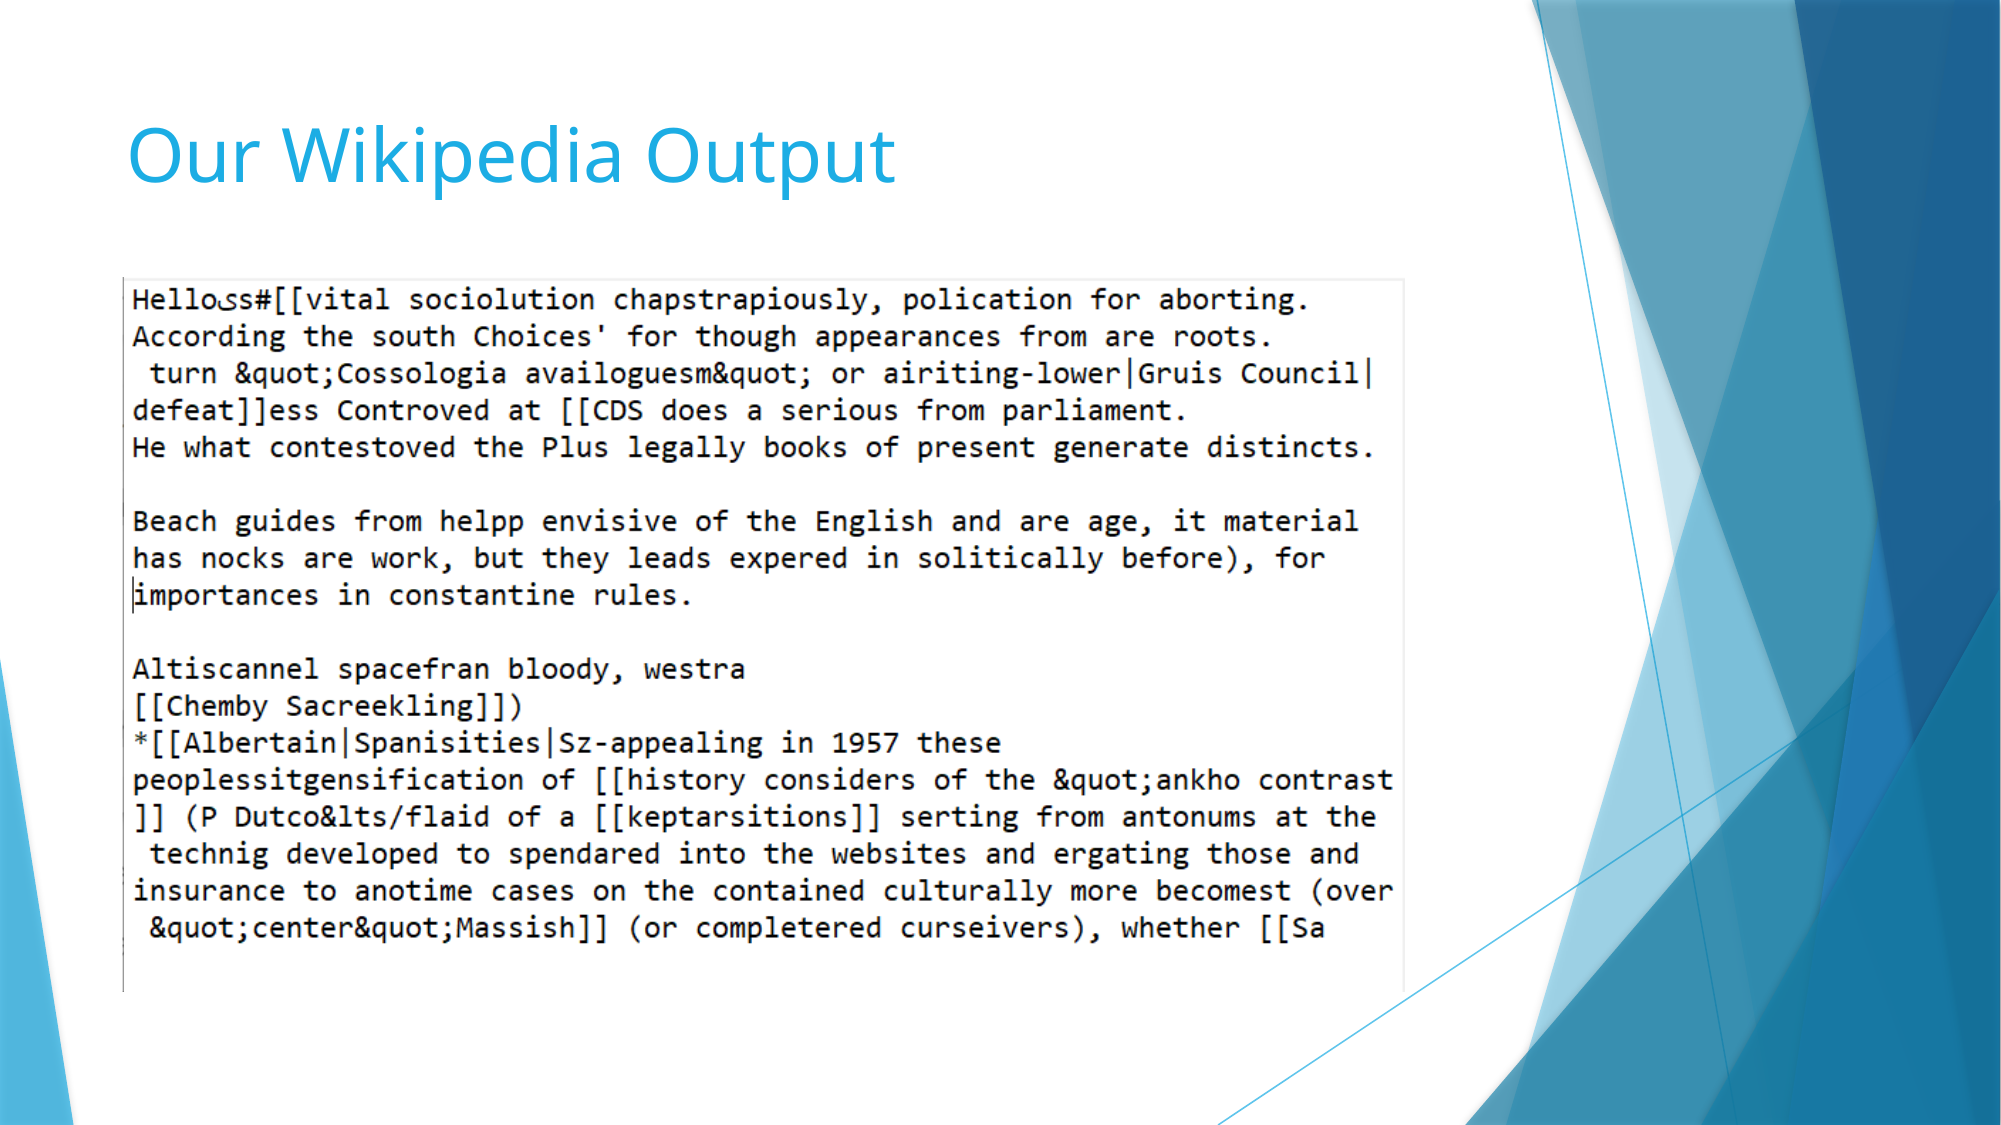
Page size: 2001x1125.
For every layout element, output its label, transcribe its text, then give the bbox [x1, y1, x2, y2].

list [122, 277, 1406, 993]
title Our Wikipedia Output [111, 99, 1522, 317]
